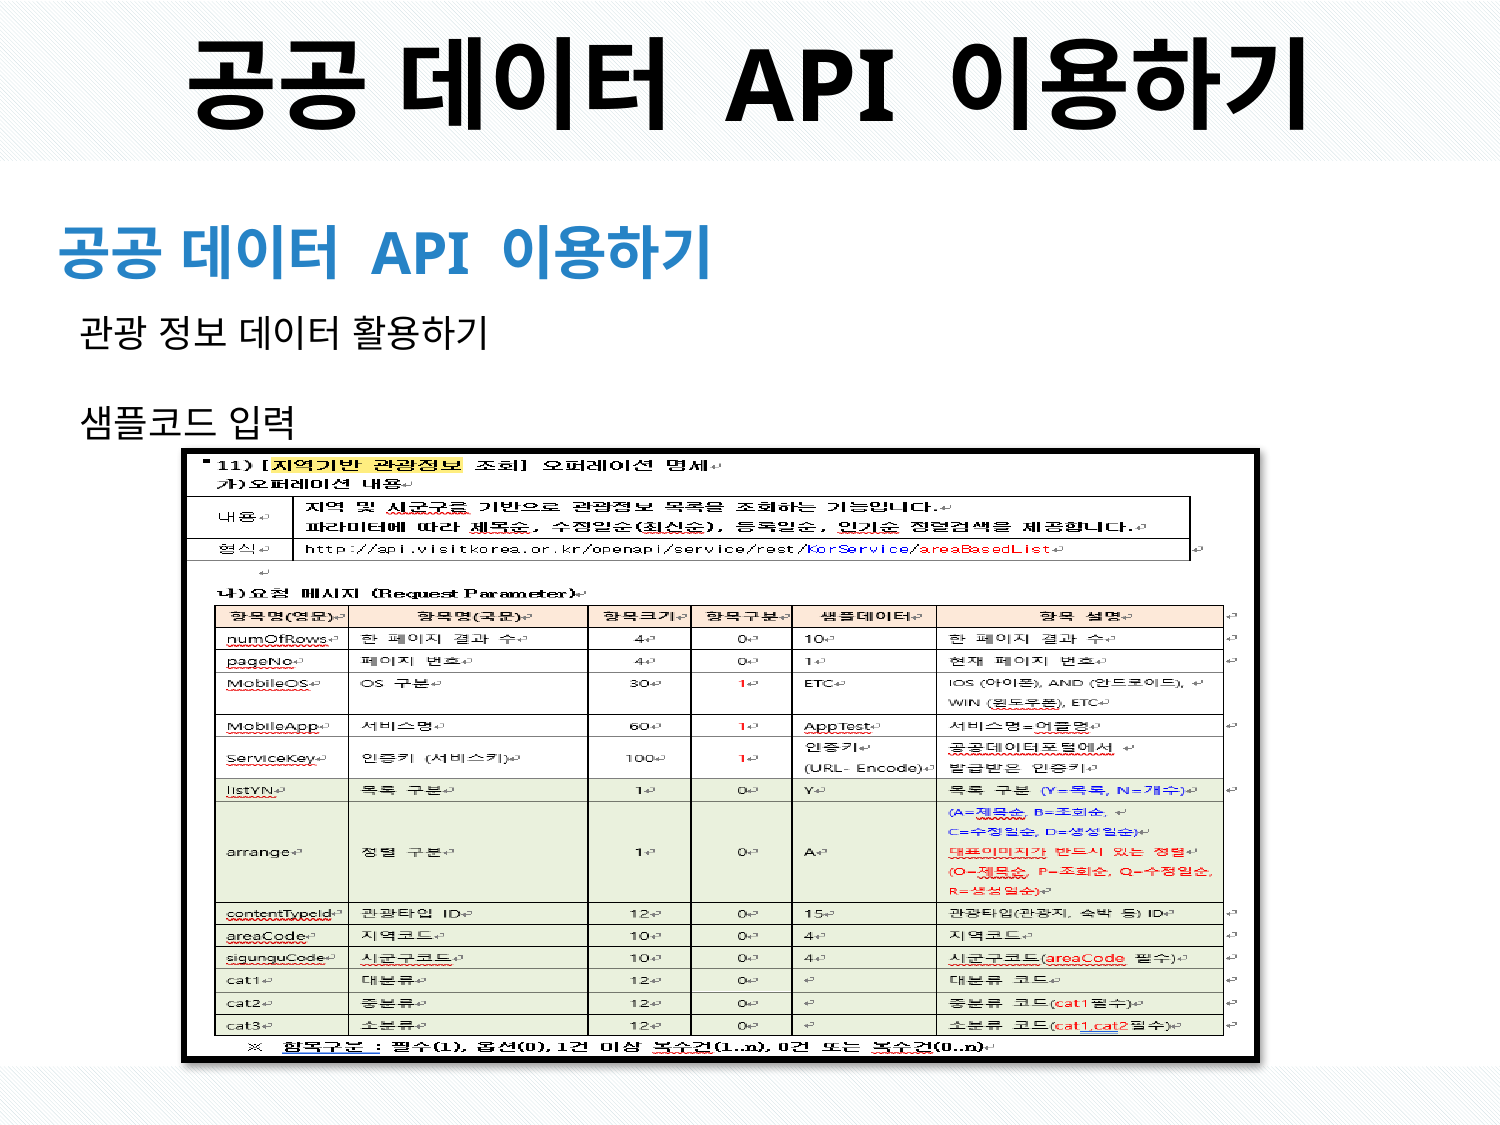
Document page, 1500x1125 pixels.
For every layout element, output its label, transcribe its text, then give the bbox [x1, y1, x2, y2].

title 공공 데이터 API 이용하기 [0, 1, 1500, 161]
picture [186, 453, 1254, 1057]
list 공공 데이터 API 이용하기 [41, 208, 1500, 1071]
text_box 관광 정보 데이터 활용하기 샘플코드 입력 [64, 302, 1376, 453]
